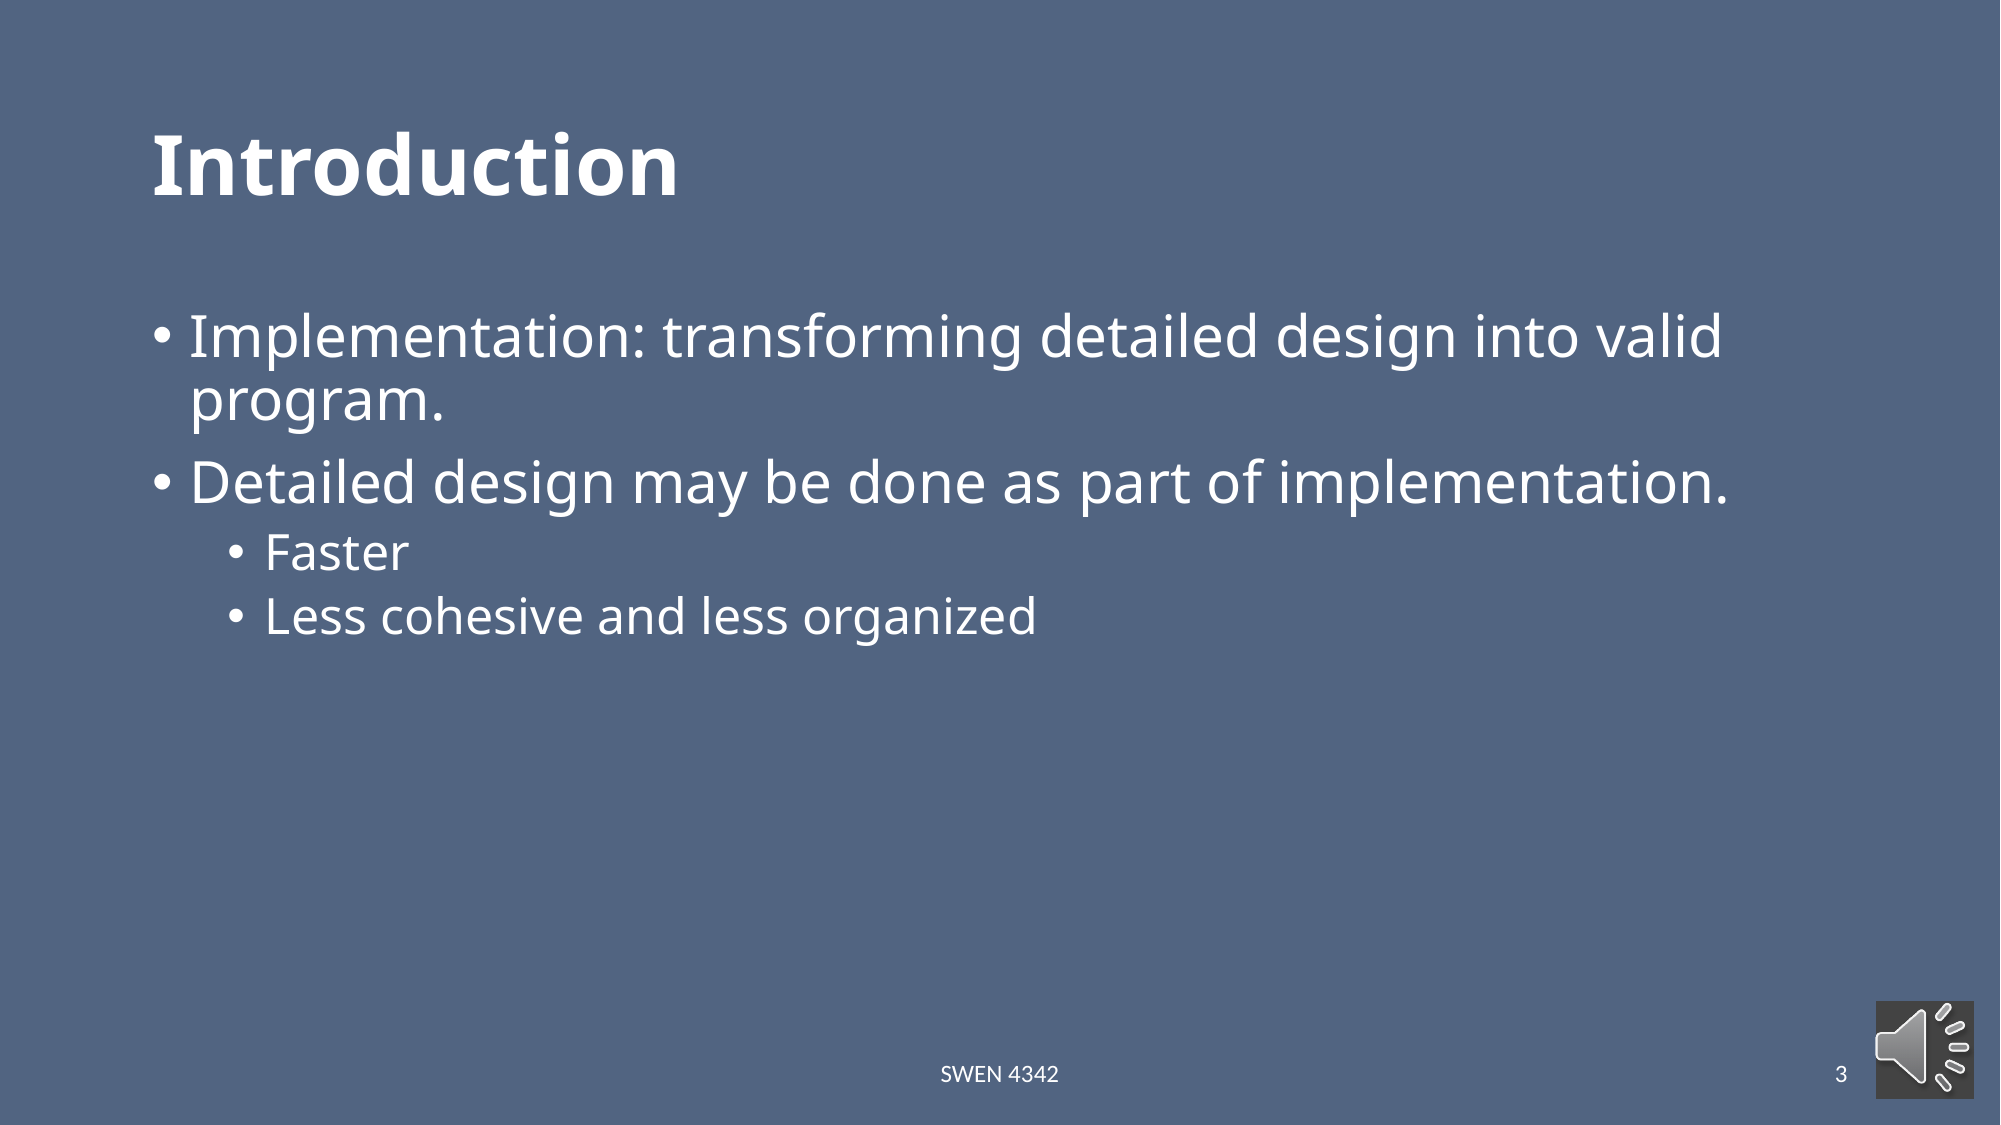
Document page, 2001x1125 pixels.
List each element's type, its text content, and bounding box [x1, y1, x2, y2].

slide_number 3 [1412, 1042, 1863, 1103]
picture [1874, 999, 1975, 1100]
footer SWEN 4342 [662, 1042, 1338, 1103]
title Introduction [137, 59, 1863, 278]
list Implementation: transforming detailed design into valid program. Detailed design may be done as part of implementation. Faster Less cohesive and less organized [137, 299, 1863, 1014]
